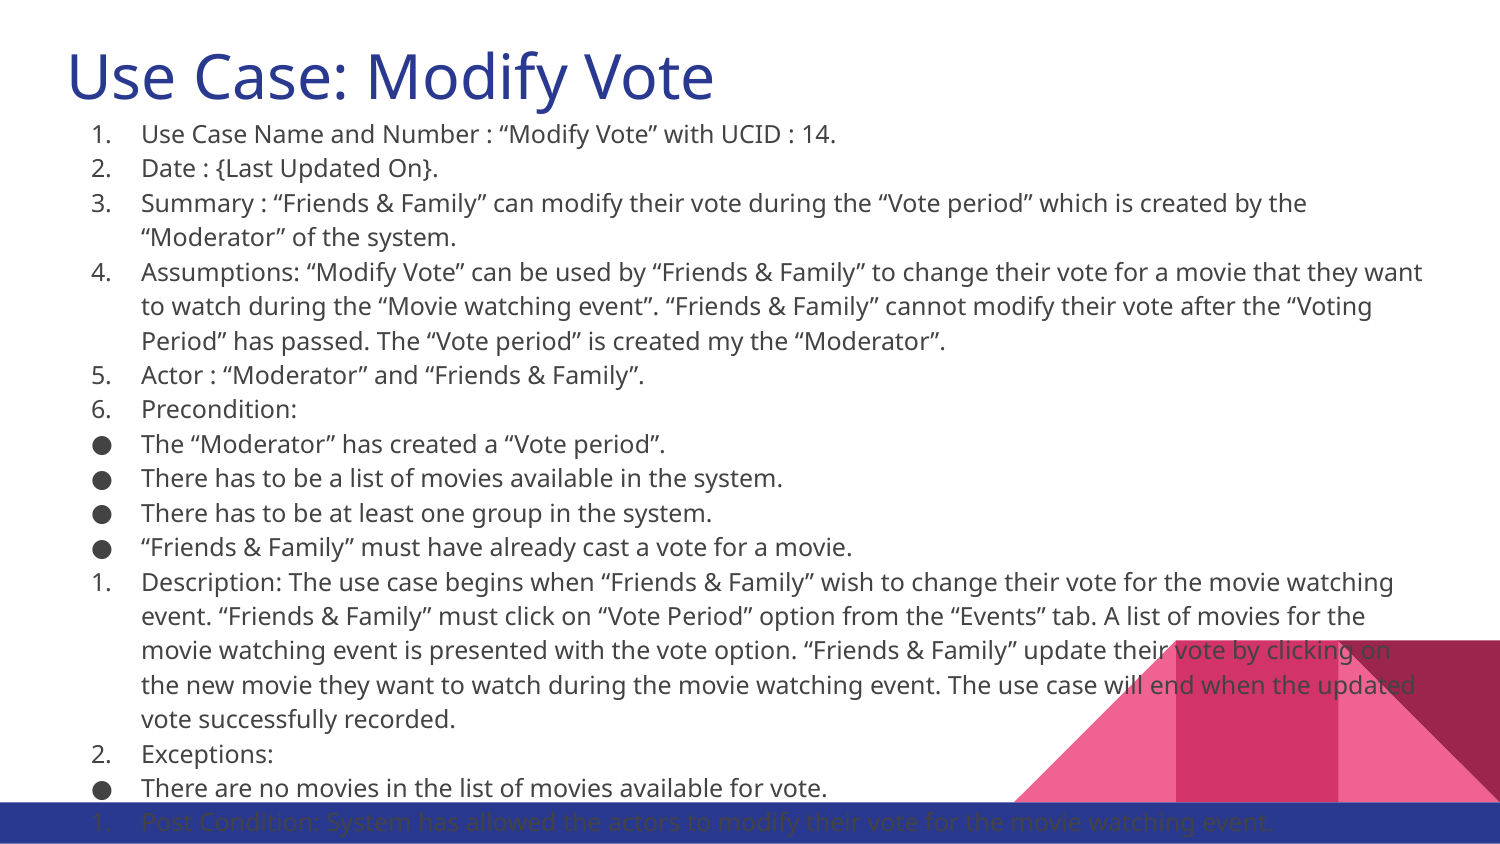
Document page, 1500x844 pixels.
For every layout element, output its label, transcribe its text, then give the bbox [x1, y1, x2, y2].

title Use Case: Modify Vote [51, 22, 1449, 98]
list Use Case Name and Number : “Modify Vote” with UCID : 14. Date : {Last Updated On}. Summary : “Friends & Family” can modify their vote during the “Vote period” which is created by the “Moderator” of the system. Assumptions: “Modify Vote” can be used by “Friends & Family” to change their vote for a movie that they want to watch during the “Movie watching event”. “Friends & Family” cannot modify their vote after the “Voting Period” has passed. The “Vote period” is created my the “Moderator”. Actor : “Moderator” and “Friends & Family”. Precondition: The “Moderator” has created a “Vote period”. There has to be a list of movies available in the system. There has to be at least one group in the system. “Friends & Family” must have already cast a vote for a movie. Description: The use case begins when “Friends & Family” wish to change their vote for the movie watching event. “Friends & Family” must click on “Vote Period” option from the “Events” tab. A list of movies for the movie watching event is presented with the vote option. “Friends & Family” update their vote by clicking on the new movie they want to watch during the movie watching event. The use case will end when the updated vote successfully recorded. Exceptions: There are no movies in the list of movies available for vote. Post Condition: System has allowed the actors to modify their vote for the movie watching event. [51, 98, 1449, 795]
